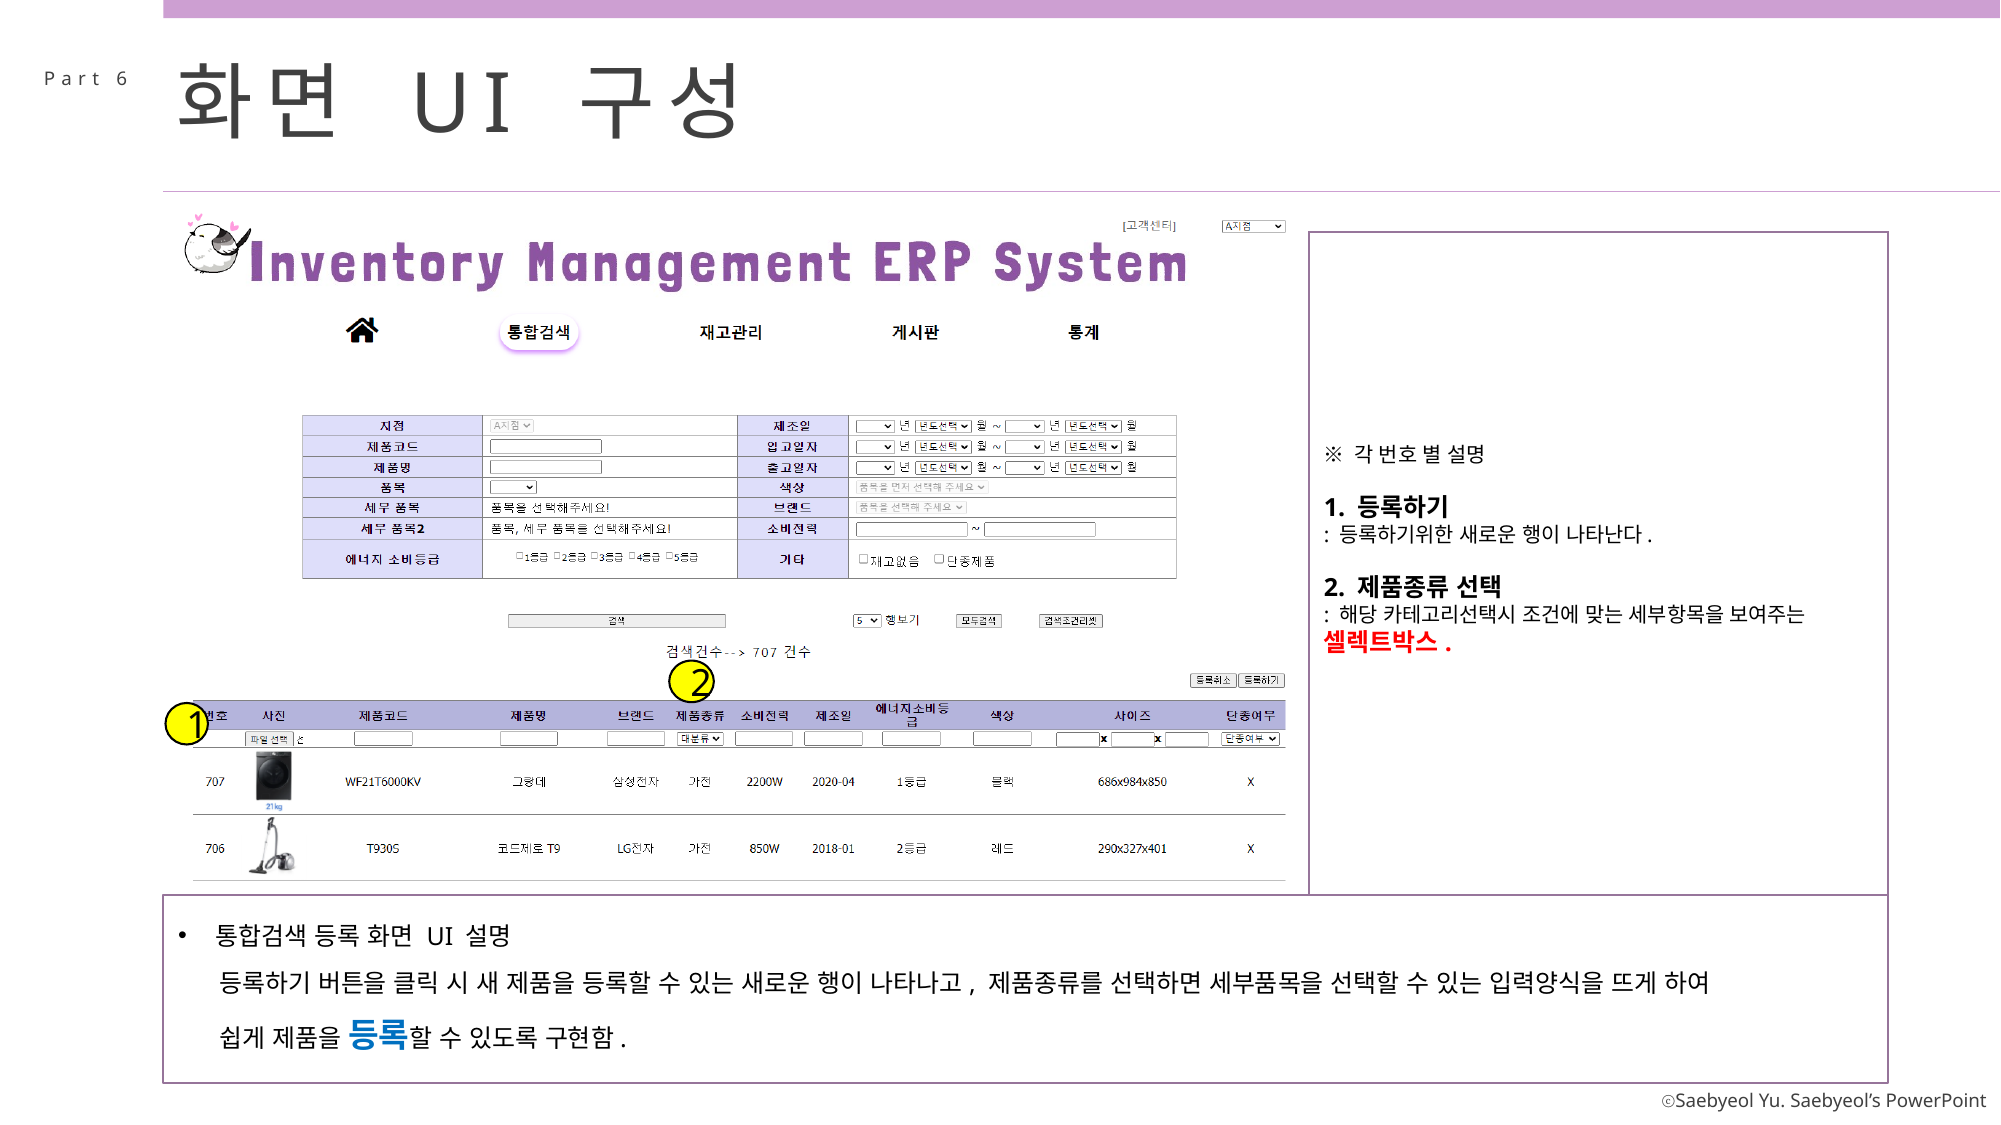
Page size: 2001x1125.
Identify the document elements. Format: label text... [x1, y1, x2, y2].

text_box 통합검색 등록 화면 UI 설명 등록하기 버튼을 클릭 시 새 제품을 등록할 수 있는 새로운 행이 나타나고, 제품종류를 선택하면 세부품목을 선택할 수 있는 입력양식을 뜨게 하여 쉽게 제품을 등록할 수 있도록 구현함. [163, 895, 1889, 1083]
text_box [26, 0, 2000, 192]
text_box ※ 각 번호 별 설명 1. 등록하기 : 등록하기위한 새로운 행이 나타난다. 2. 제품종류 선택 : 해당 카테고리선택시 조건에 맞는 세부항목을 보여주는 셀렉트박스. [1308, 231, 1889, 896]
picture [163, 205, 1294, 881]
